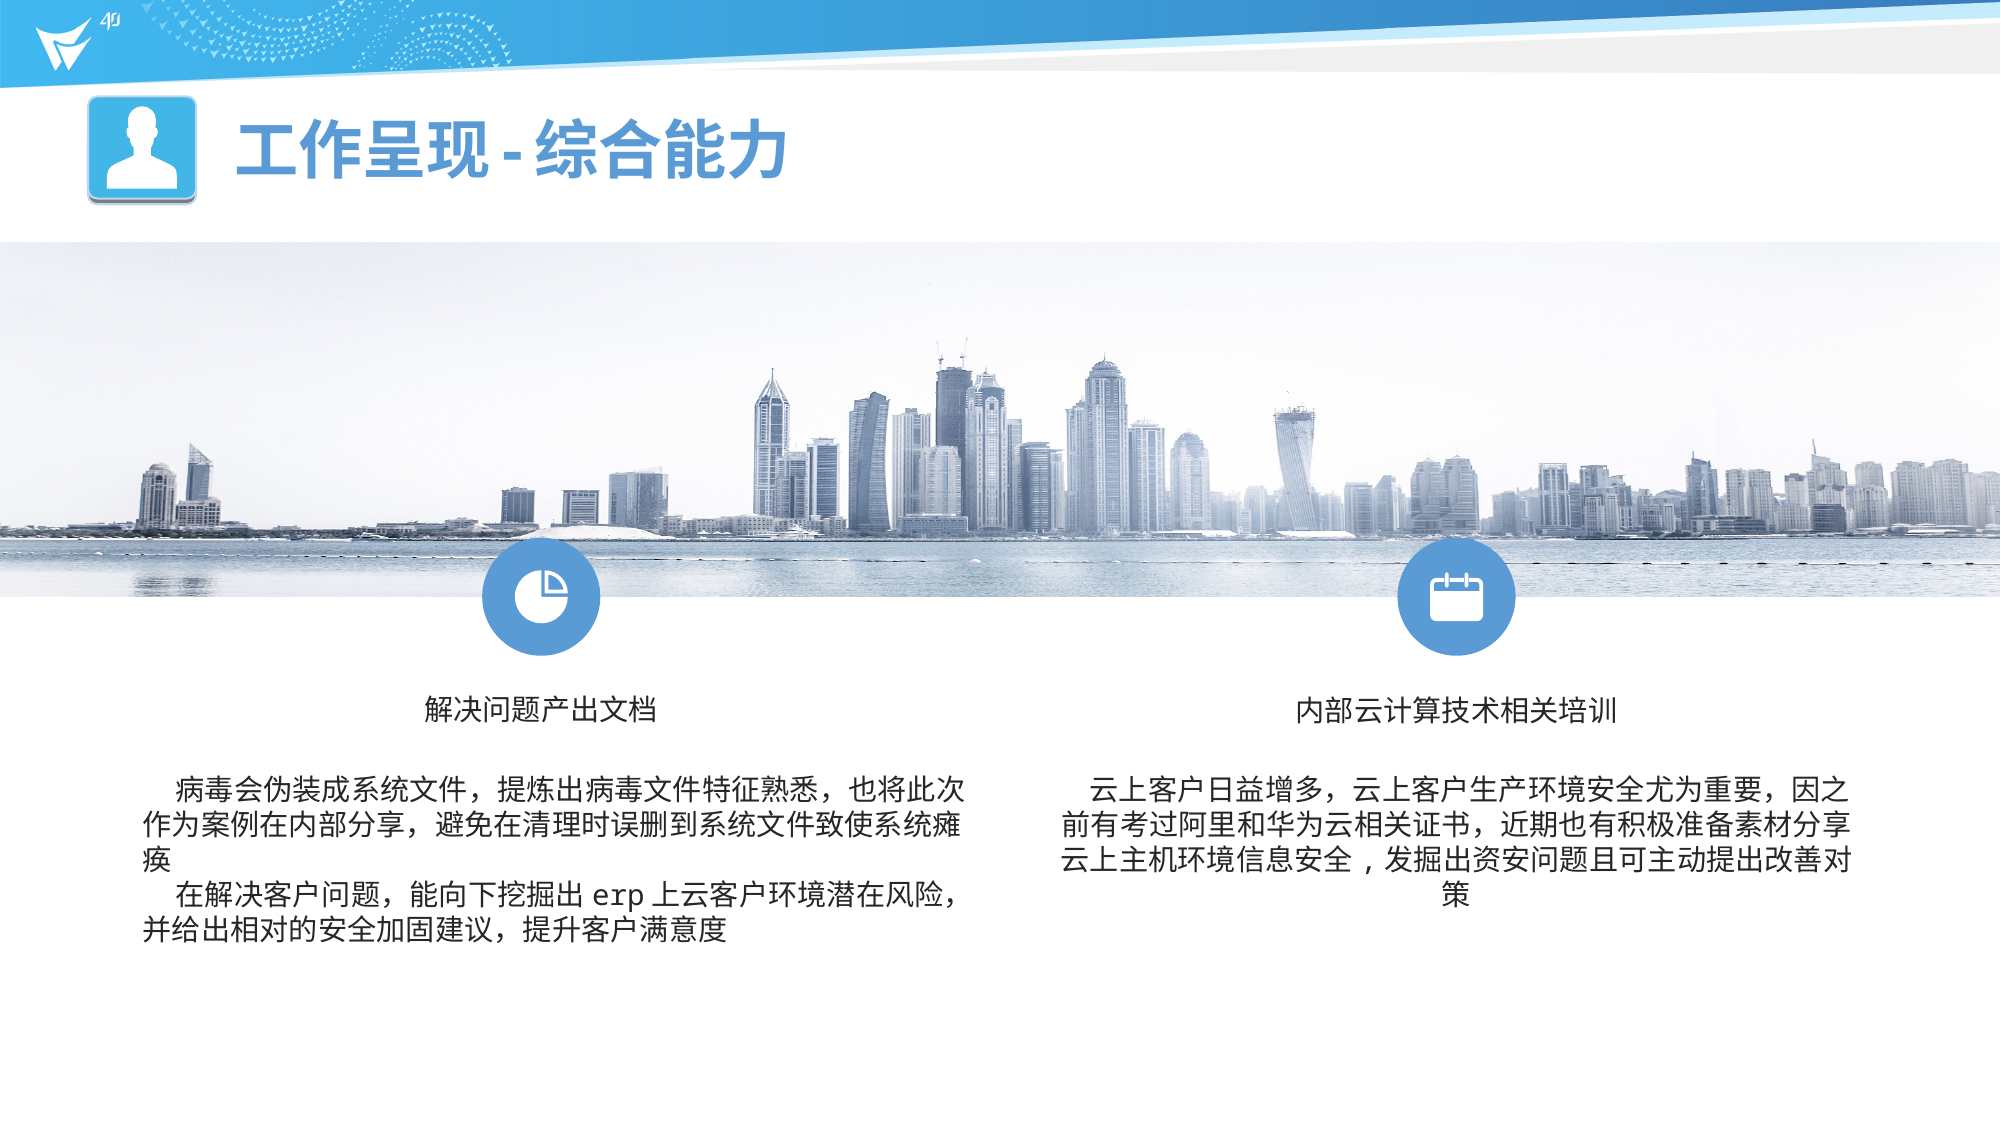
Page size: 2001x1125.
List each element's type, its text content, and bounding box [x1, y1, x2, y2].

text_box 解决问题产出文档 [142, 691, 940, 745]
text_box [514, 570, 568, 624]
text_box 内部云计算技术相关培训 [1057, 691, 1856, 746]
text_box [1430, 572, 1484, 622]
text_box 病毒会伪装成系统文件，提炼出病毒文件特征熟悉，也将此次作为案例在内部分享，避免在清理时误删到系统文件致使系统瘫痪 在解决客户问题，能向下挖掘出erp上云客户环境潜在风险，并给出相对的安全加固建议，提升客户满意度 [142, 771, 971, 969]
picture [0, 0, 2001, 88]
text_box [1397, 537, 1516, 656]
text_box [482, 537, 601, 656]
text_box 云上客户日益增多，云上客户生产环境安全尤为重要，因之前有考过阿里和华为云相关证书，近期也有积极准备素材分享云上主机环境信息安全,发掘出资安问题且可主动提出改善对策 [1057, 771, 1856, 969]
text_box [0, 242, 2000, 597]
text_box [88, 96, 197, 205]
text_box 工作呈现-综合能力 [219, 88, 815, 218]
